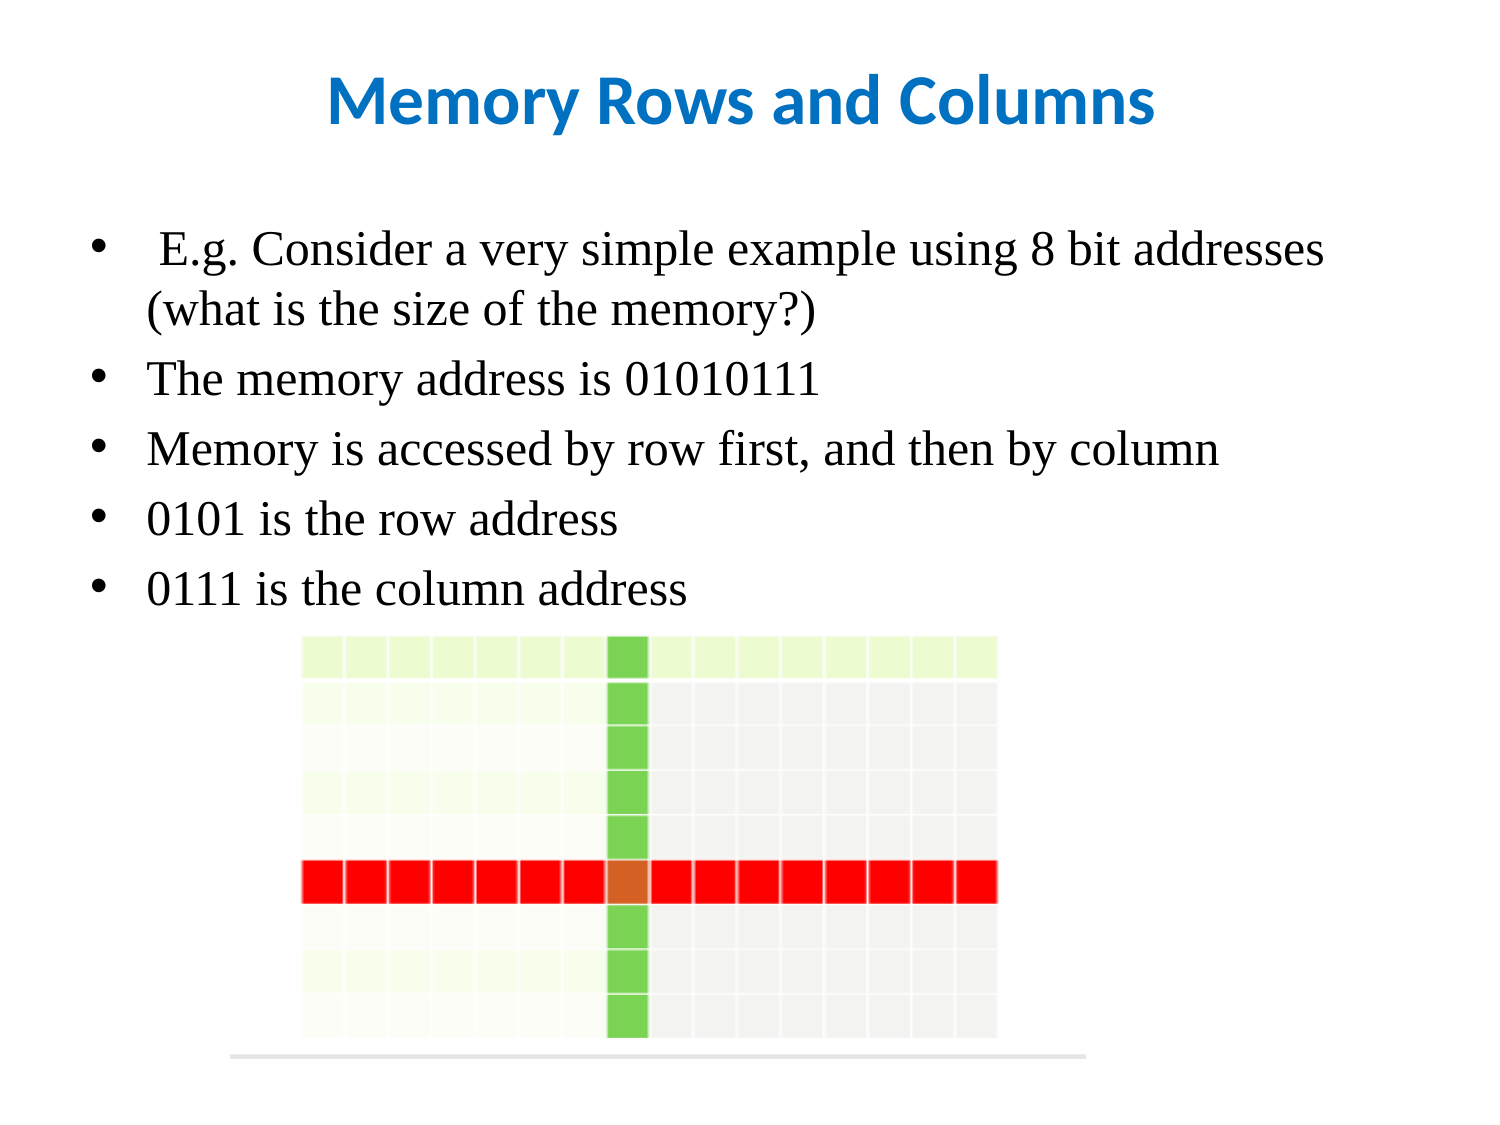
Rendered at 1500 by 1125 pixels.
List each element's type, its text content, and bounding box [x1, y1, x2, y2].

picture [229, 631, 1087, 1059]
title Memory Rows and Columns [75, 45, 1425, 208]
list E.g. Consider a very simple example using 8 bit addresses (what is the size of the memory?) The memory address is 01010111 Memory is accessed by row first, and then by column 0101 is the row address 0111 is the column address [75, 208, 1425, 1080]
